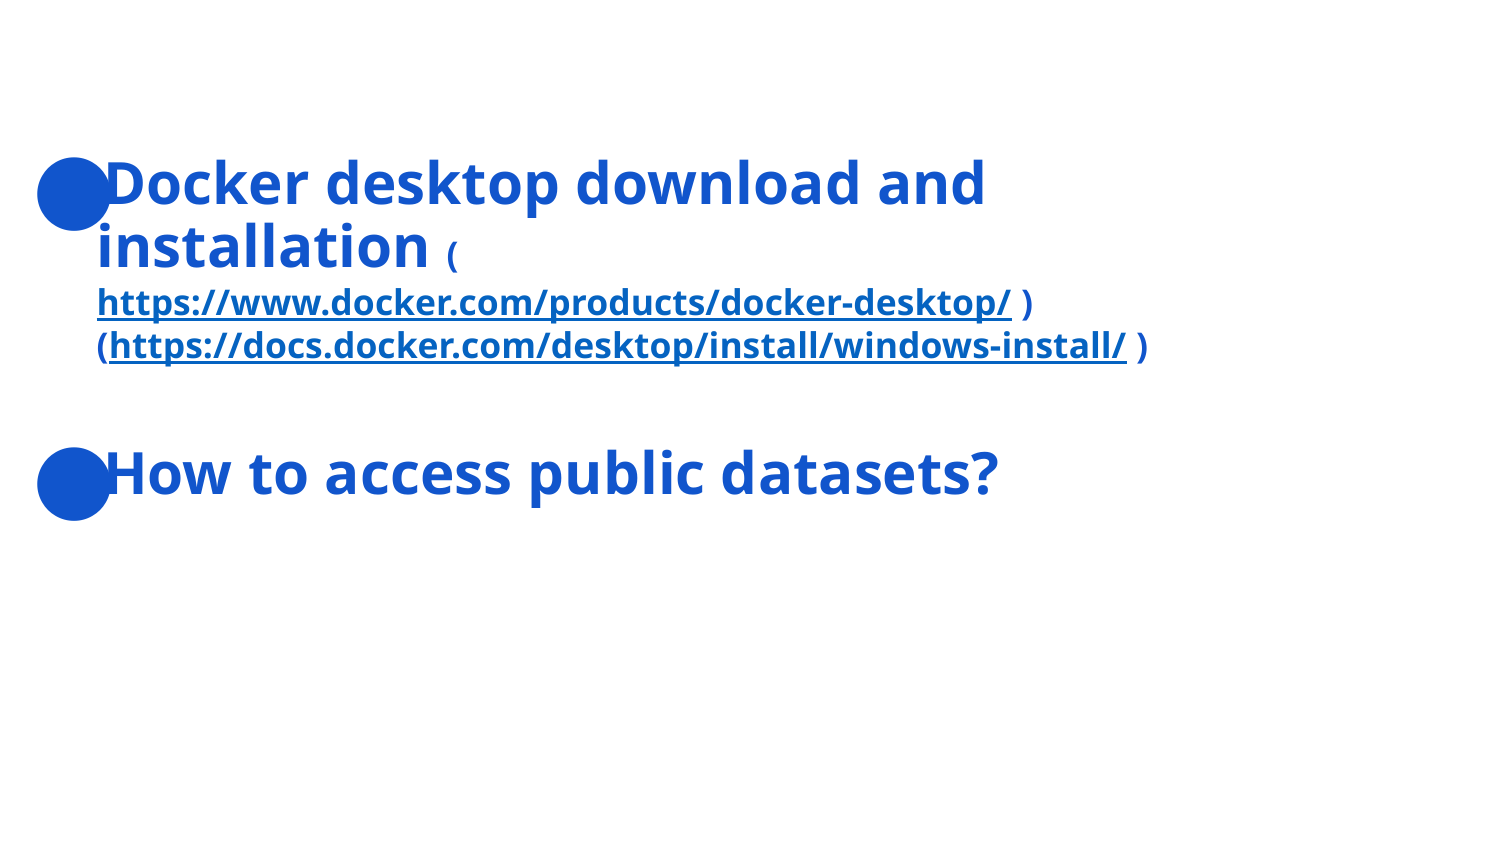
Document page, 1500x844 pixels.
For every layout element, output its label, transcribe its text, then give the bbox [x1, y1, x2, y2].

title Docker desktop download and installation (https://www.docker.com/products/docker-desktop/ ) (https://docs.docker.com/desktop/install/windows-install/ ) How to access public datasets? [25, 84, 1320, 515]
